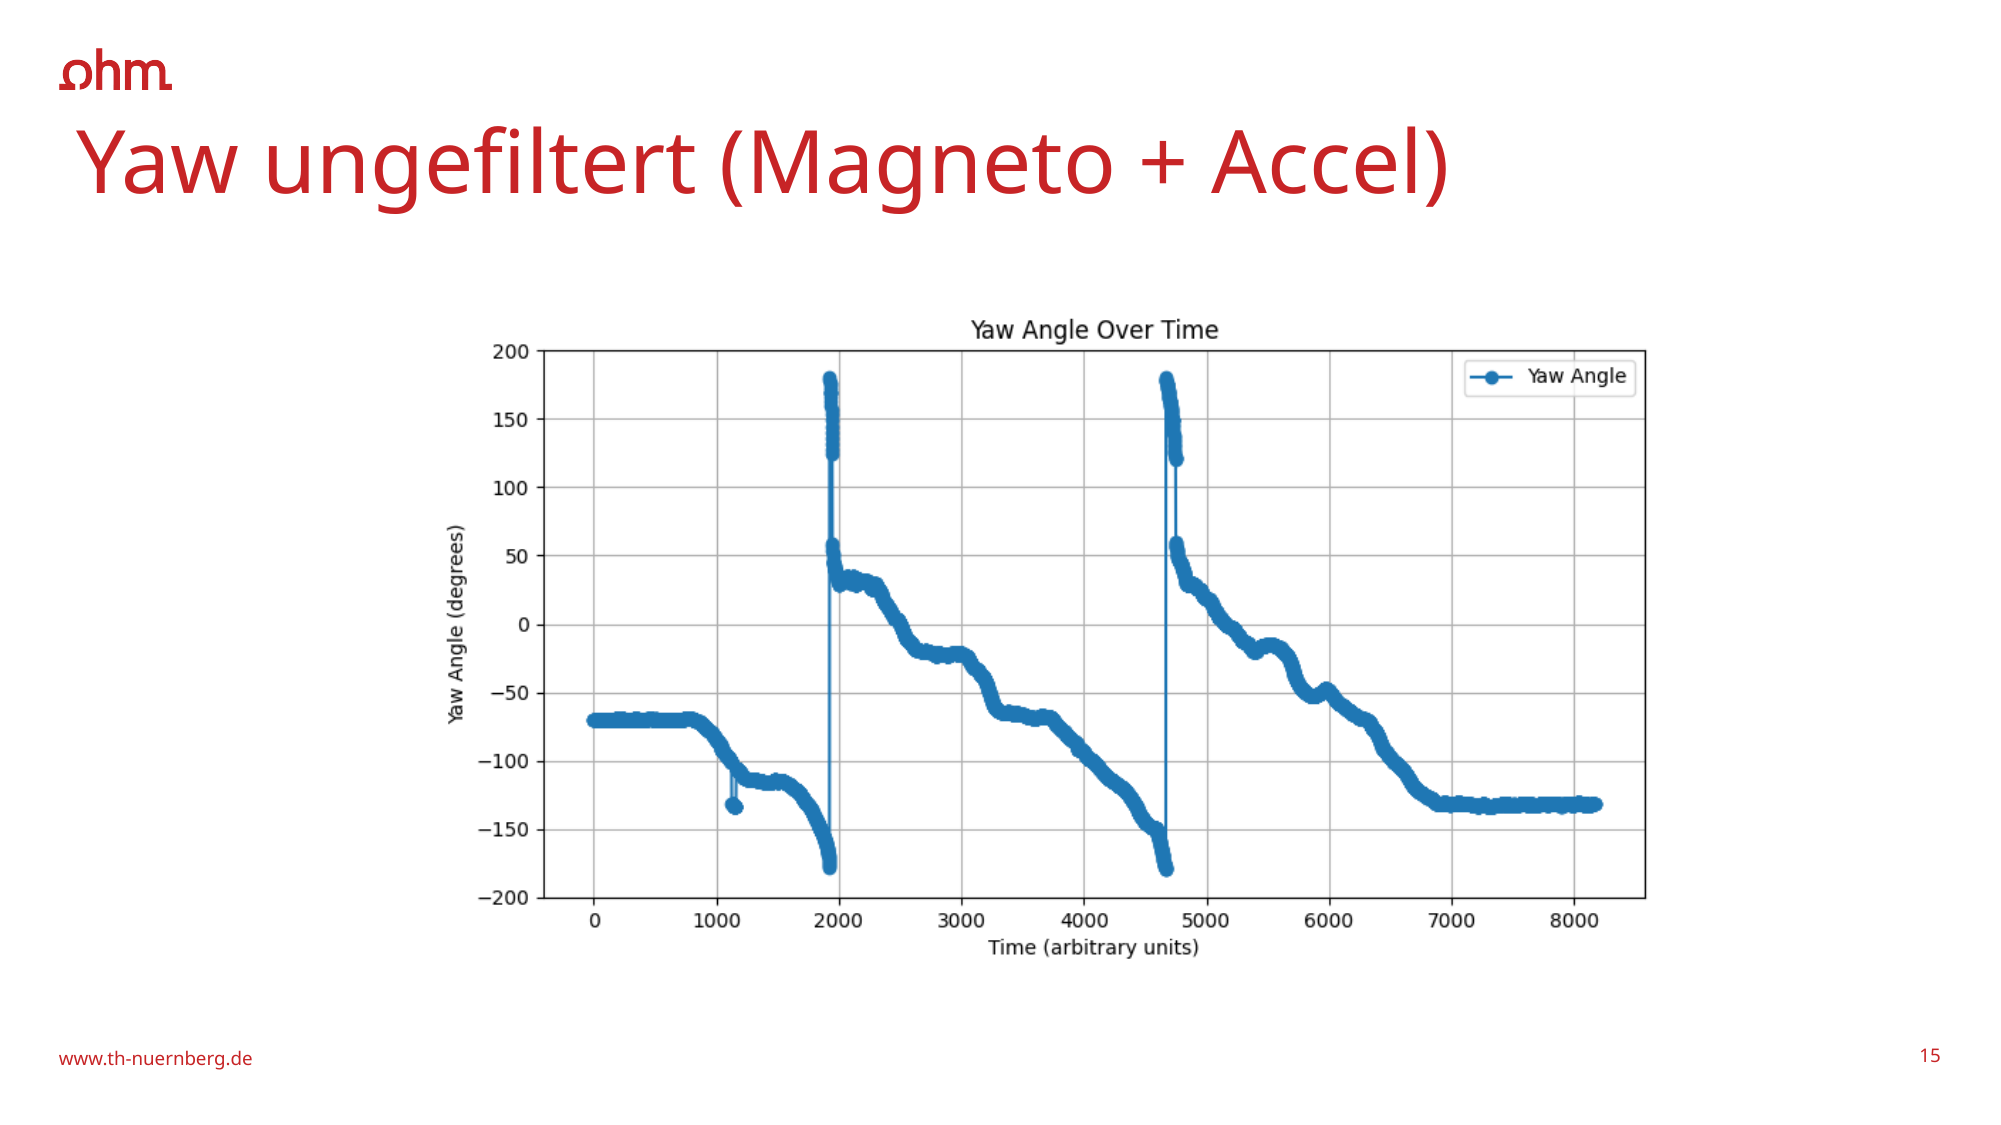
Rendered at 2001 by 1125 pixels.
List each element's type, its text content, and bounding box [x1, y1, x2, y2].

footer www.th-nuernberg.de [59, 1046, 1536, 1069]
title Yaw ungefiltert (Magneto + Accel) [76, 124, 1959, 211]
picture [59, 48, 172, 90]
slide_number 15 [1827, 1046, 1941, 1070]
picture [366, 265, 1787, 976]
